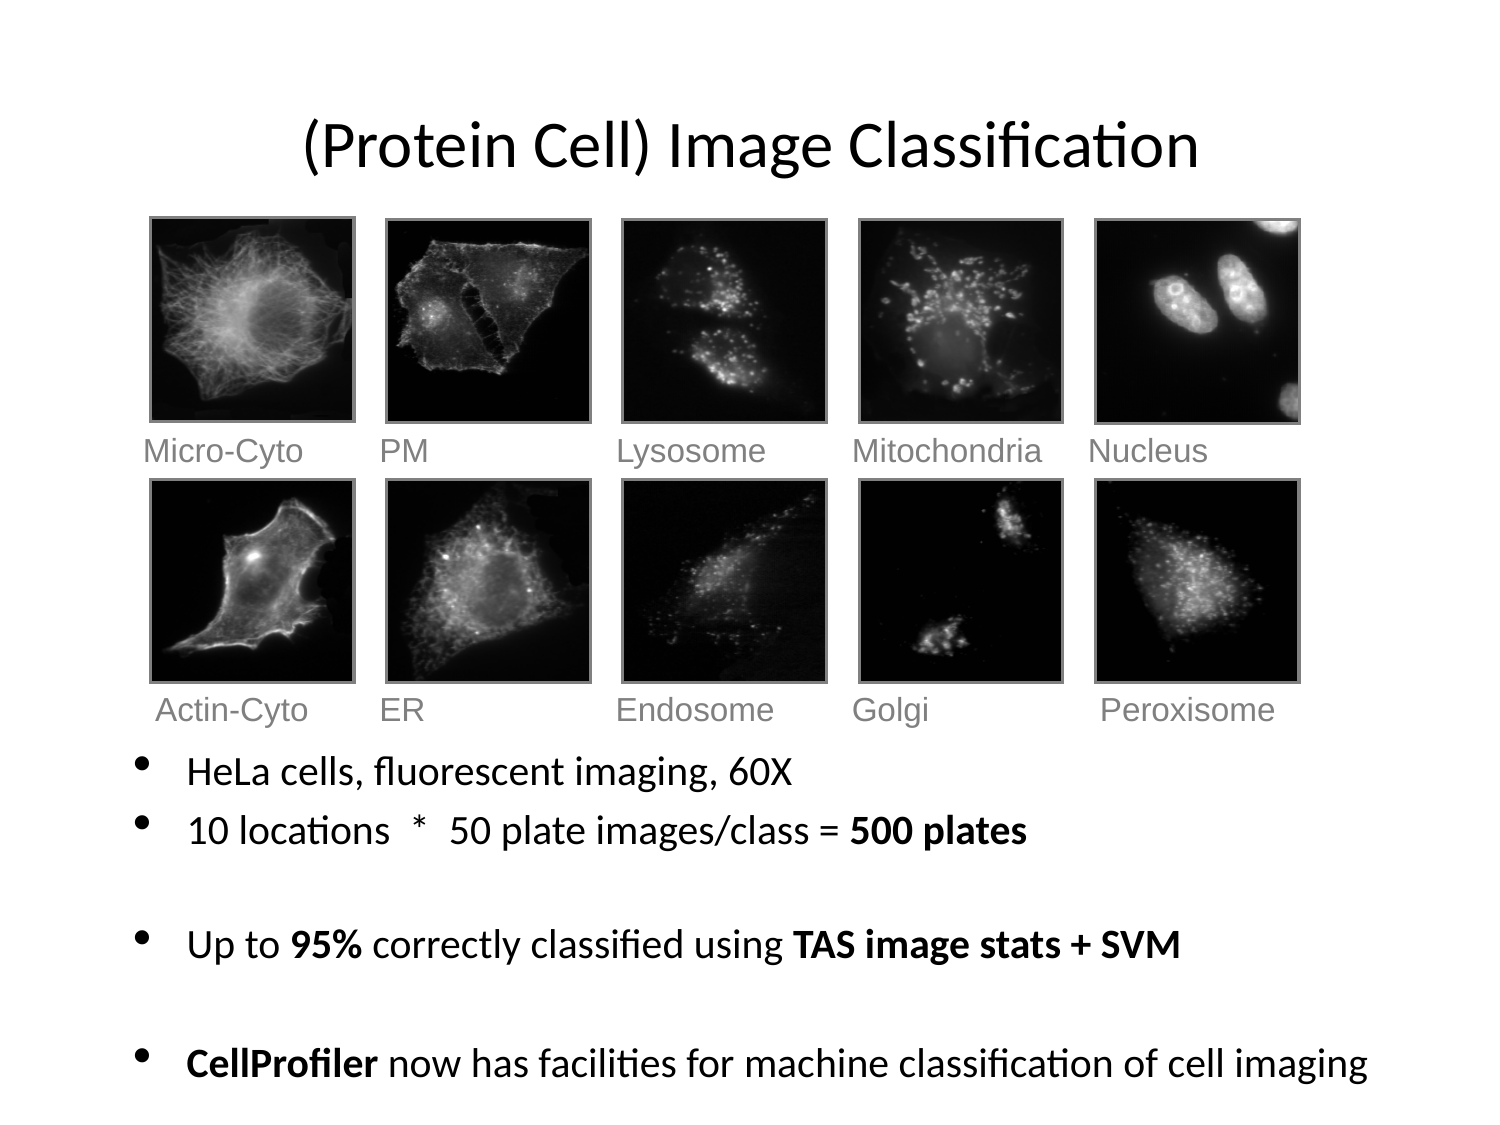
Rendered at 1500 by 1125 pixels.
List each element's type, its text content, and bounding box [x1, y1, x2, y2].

picture [1096, 220, 1298, 422]
text_box (Protein Cell) Image Classification [76, 38, 1425, 234]
text_box Micro-Cyto [128, 433, 319, 475]
picture [1096, 480, 1298, 682]
picture [860, 480, 1062, 682]
text_box Nucleus [1073, 433, 1224, 475]
text_box Mitochondria [837, 433, 1058, 475]
text_box HeLa cells, fluorescent imaging, 60X 10 locations * 50 plate images/class = 500 plates Up to 95% correctly classified using TAS image stats + SVM CellProfiler now has facilities for machine classification of cell imaging [120, 734, 1455, 1007]
picture [860, 220, 1062, 422]
text_box ER [364, 693, 441, 734]
picture [624, 220, 826, 422]
picture [151, 480, 353, 682]
text_box Golgi [837, 693, 945, 734]
picture [387, 480, 589, 682]
text_box Actin-Cyto [140, 693, 324, 734]
text_box Hamilton, Pantelic, Hanson, Teasdale, BMC Bioinformatics 8:110 [76, 1046, 1400, 1108]
text_box PM [364, 433, 445, 475]
picture [151, 219, 353, 421]
text_box Lysosome [601, 433, 782, 475]
picture [624, 480, 826, 682]
text_box Peroxisome [1084, 693, 1291, 734]
text_box Endosome [600, 693, 790, 734]
picture [387, 220, 589, 422]
